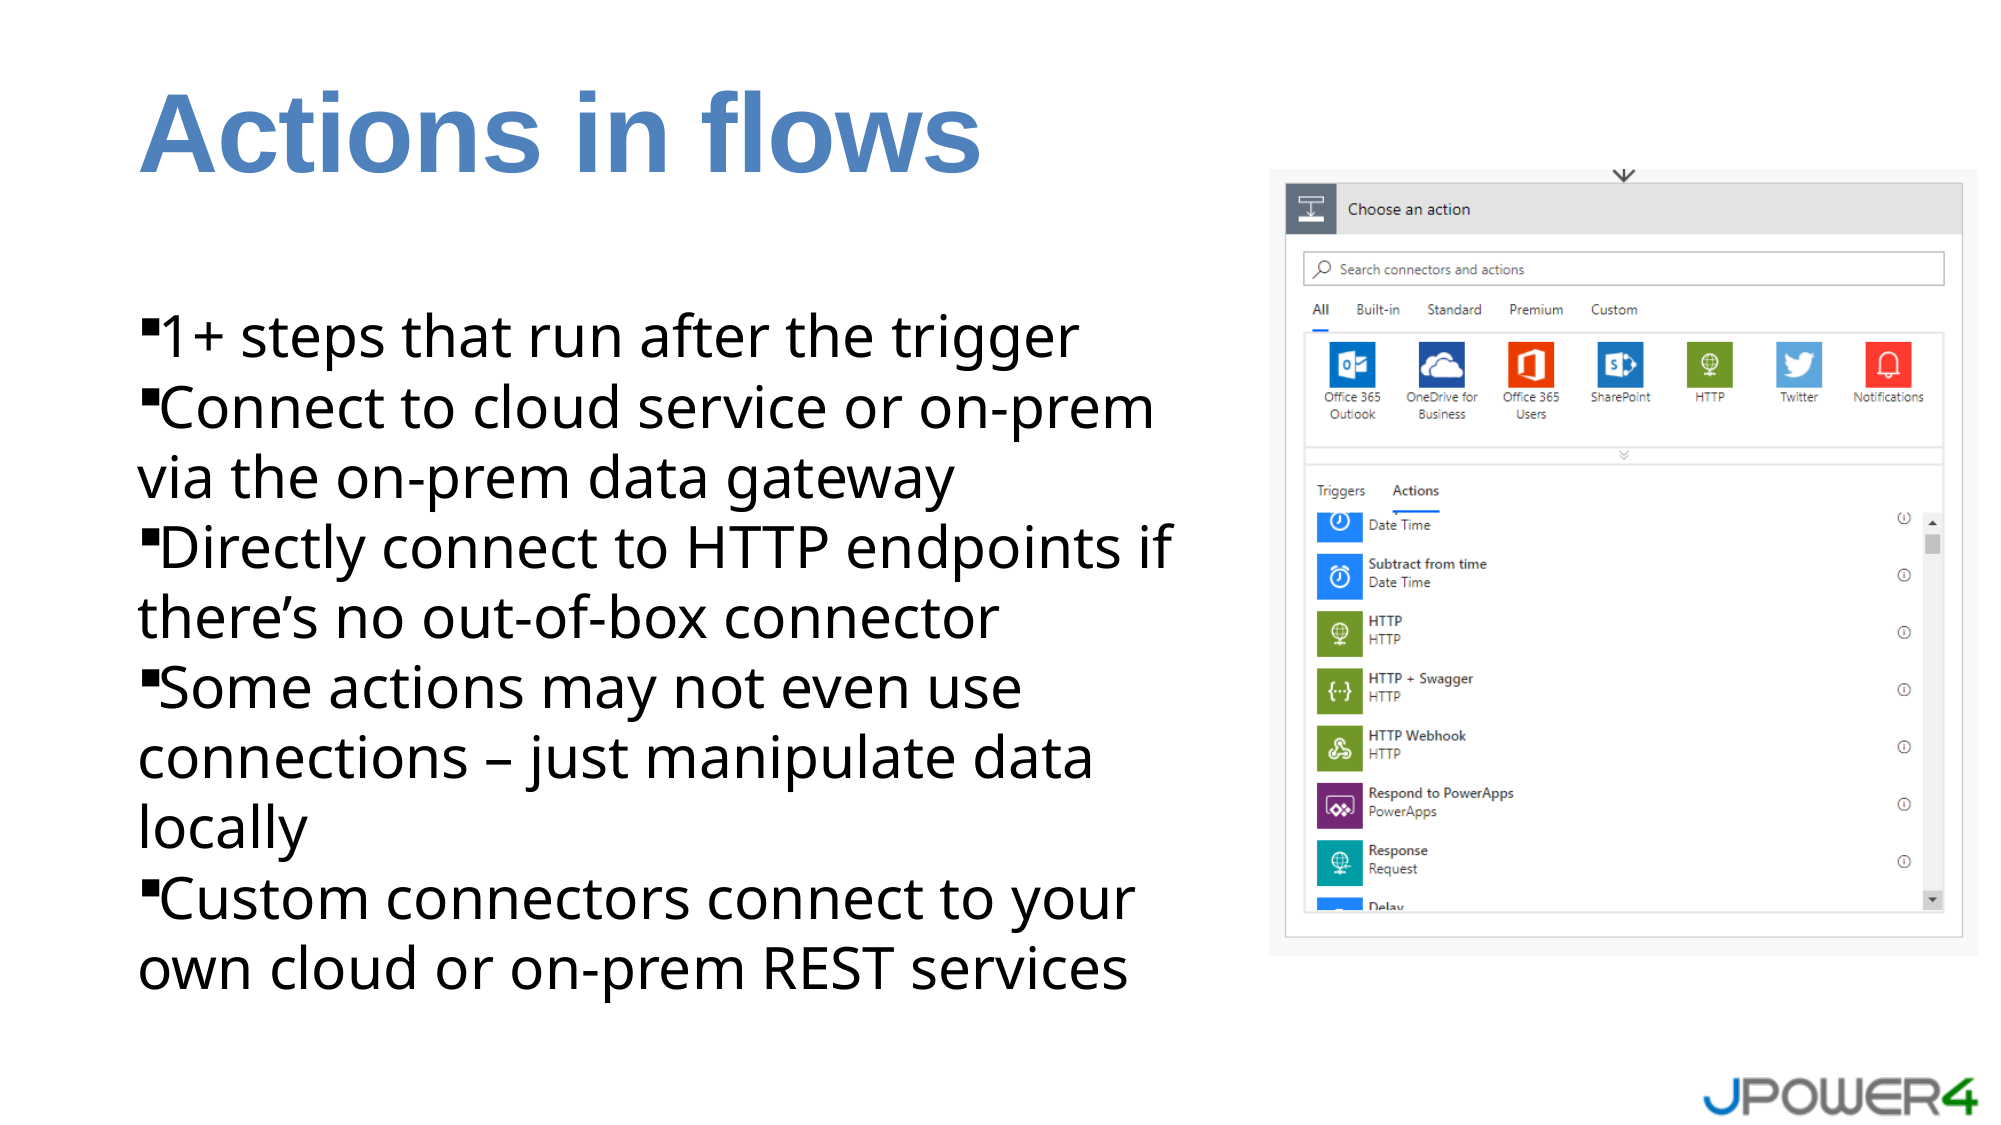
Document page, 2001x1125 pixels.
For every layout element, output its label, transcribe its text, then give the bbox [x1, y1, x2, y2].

title Actions in flows [137, 59, 1863, 278]
picture [1698, 1076, 1983, 1121]
list 1+ steps that run after the trigger Connect to cloud service or on-prem via the on-prem data gateway Directly connect to HTTP endpoints if there’s no out-of-box connector Some actions may not even use connections – just manipulate data locally Custom connectors connect to your own cloud or on-prem REST services [137, 299, 1200, 1014]
picture [1269, 169, 1979, 956]
